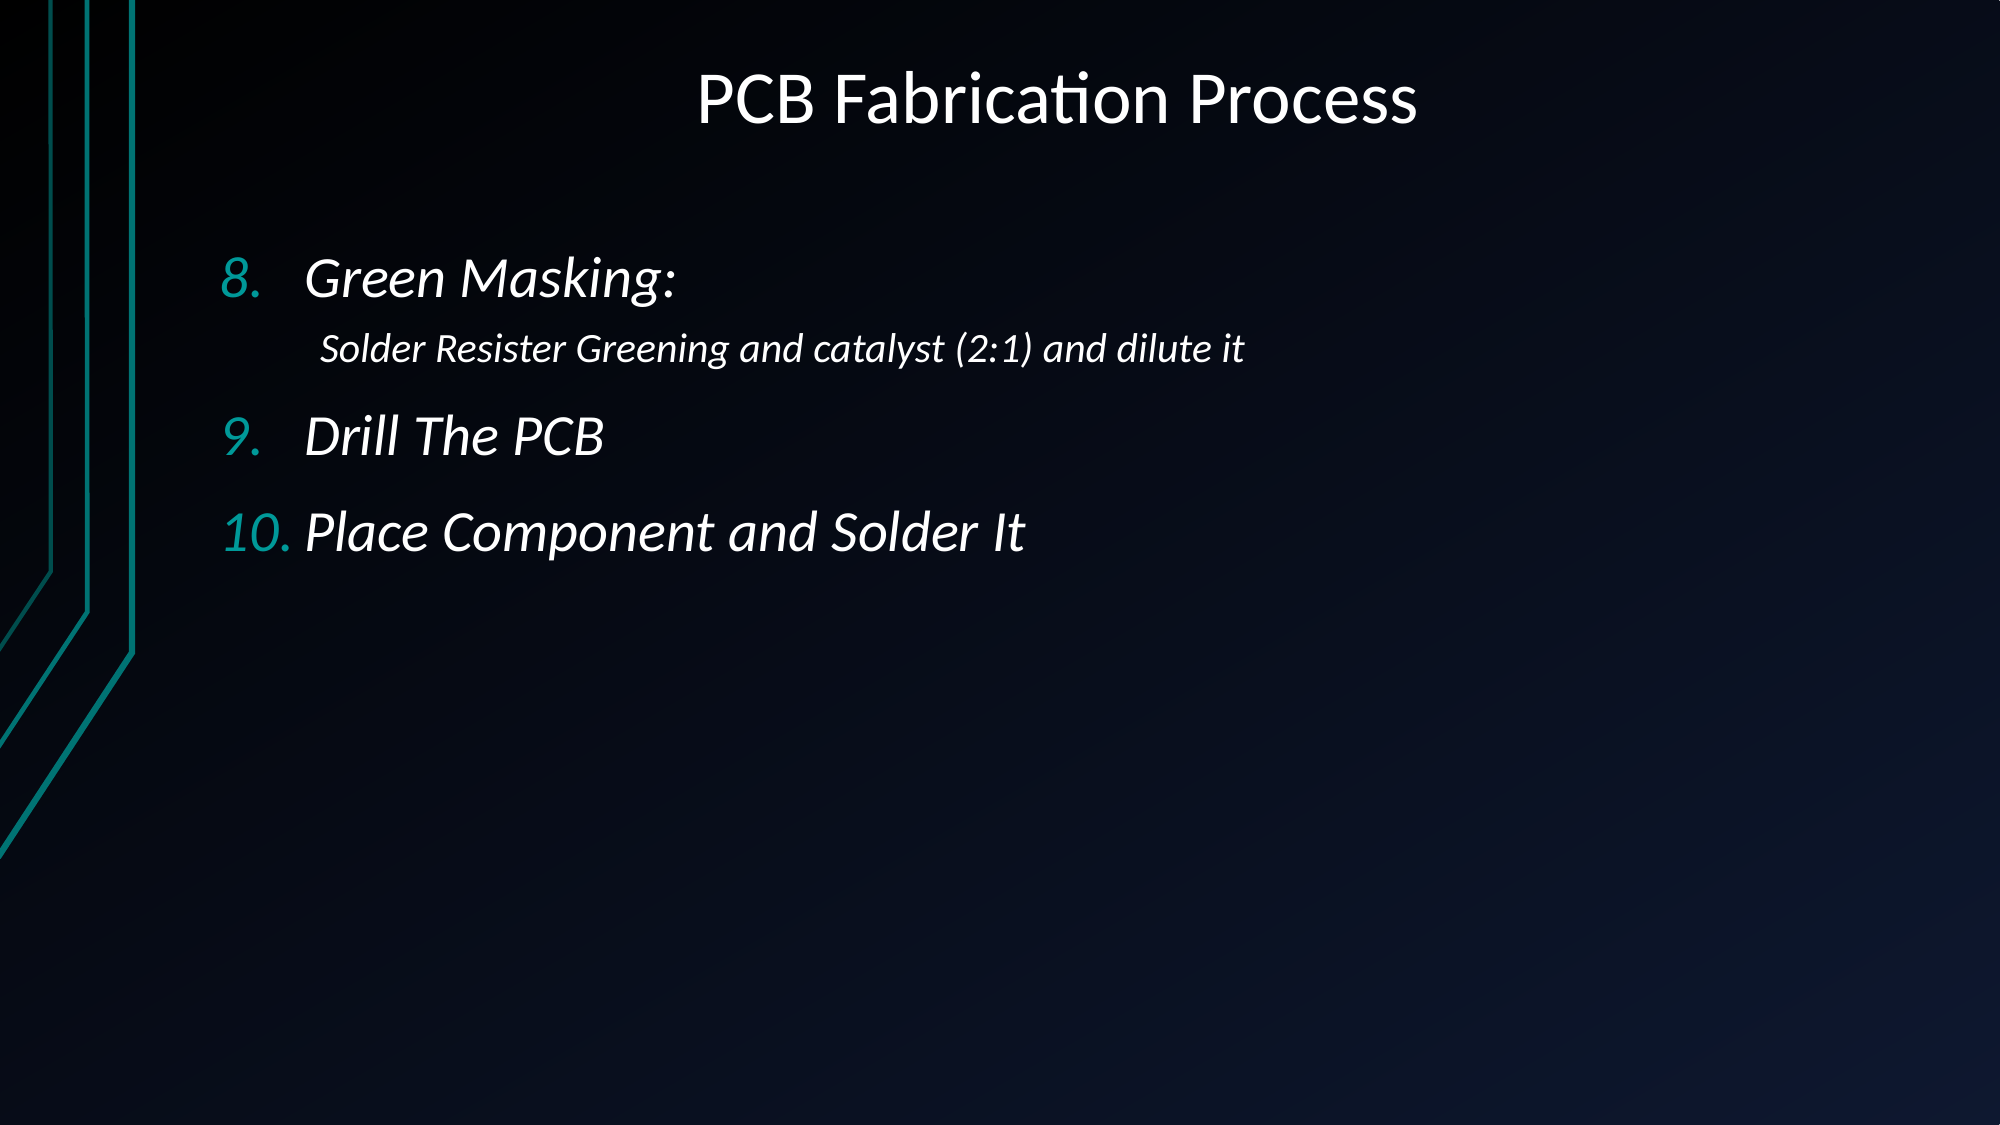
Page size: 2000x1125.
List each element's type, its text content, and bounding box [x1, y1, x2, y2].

list Green Masking: Solder Resister Greening and catalyst (2:1) and dilute it Drill The PCB Place Component and Solder It [199, 237, 1950, 1013]
title PCB Fabrication Process [199, 45, 1900, 150]
